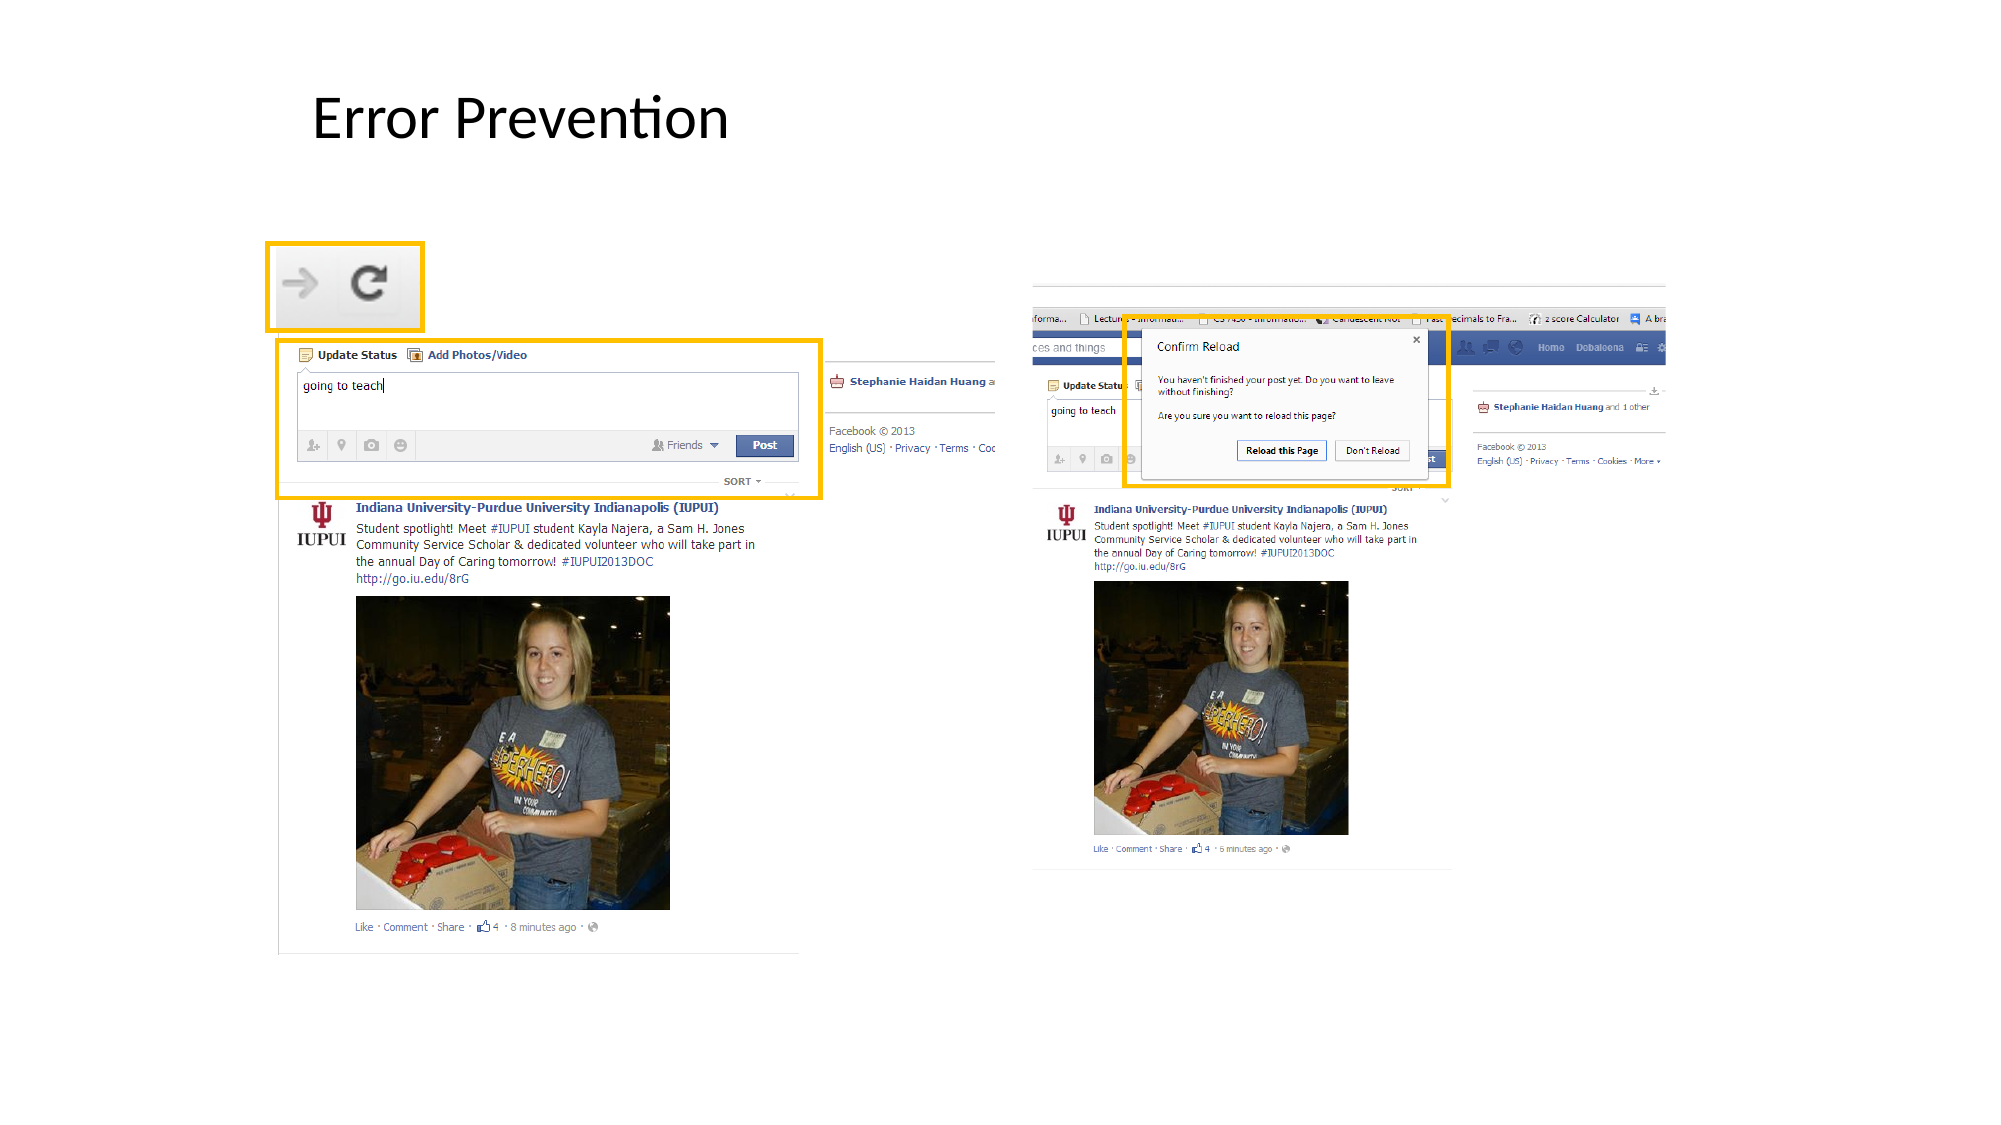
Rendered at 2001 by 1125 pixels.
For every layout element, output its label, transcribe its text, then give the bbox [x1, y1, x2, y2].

text_box [266, 242, 423, 332]
picture [1032, 283, 1666, 883]
text_box Error Prevention [298, 69, 745, 159]
picture [276, 247, 995, 955]
